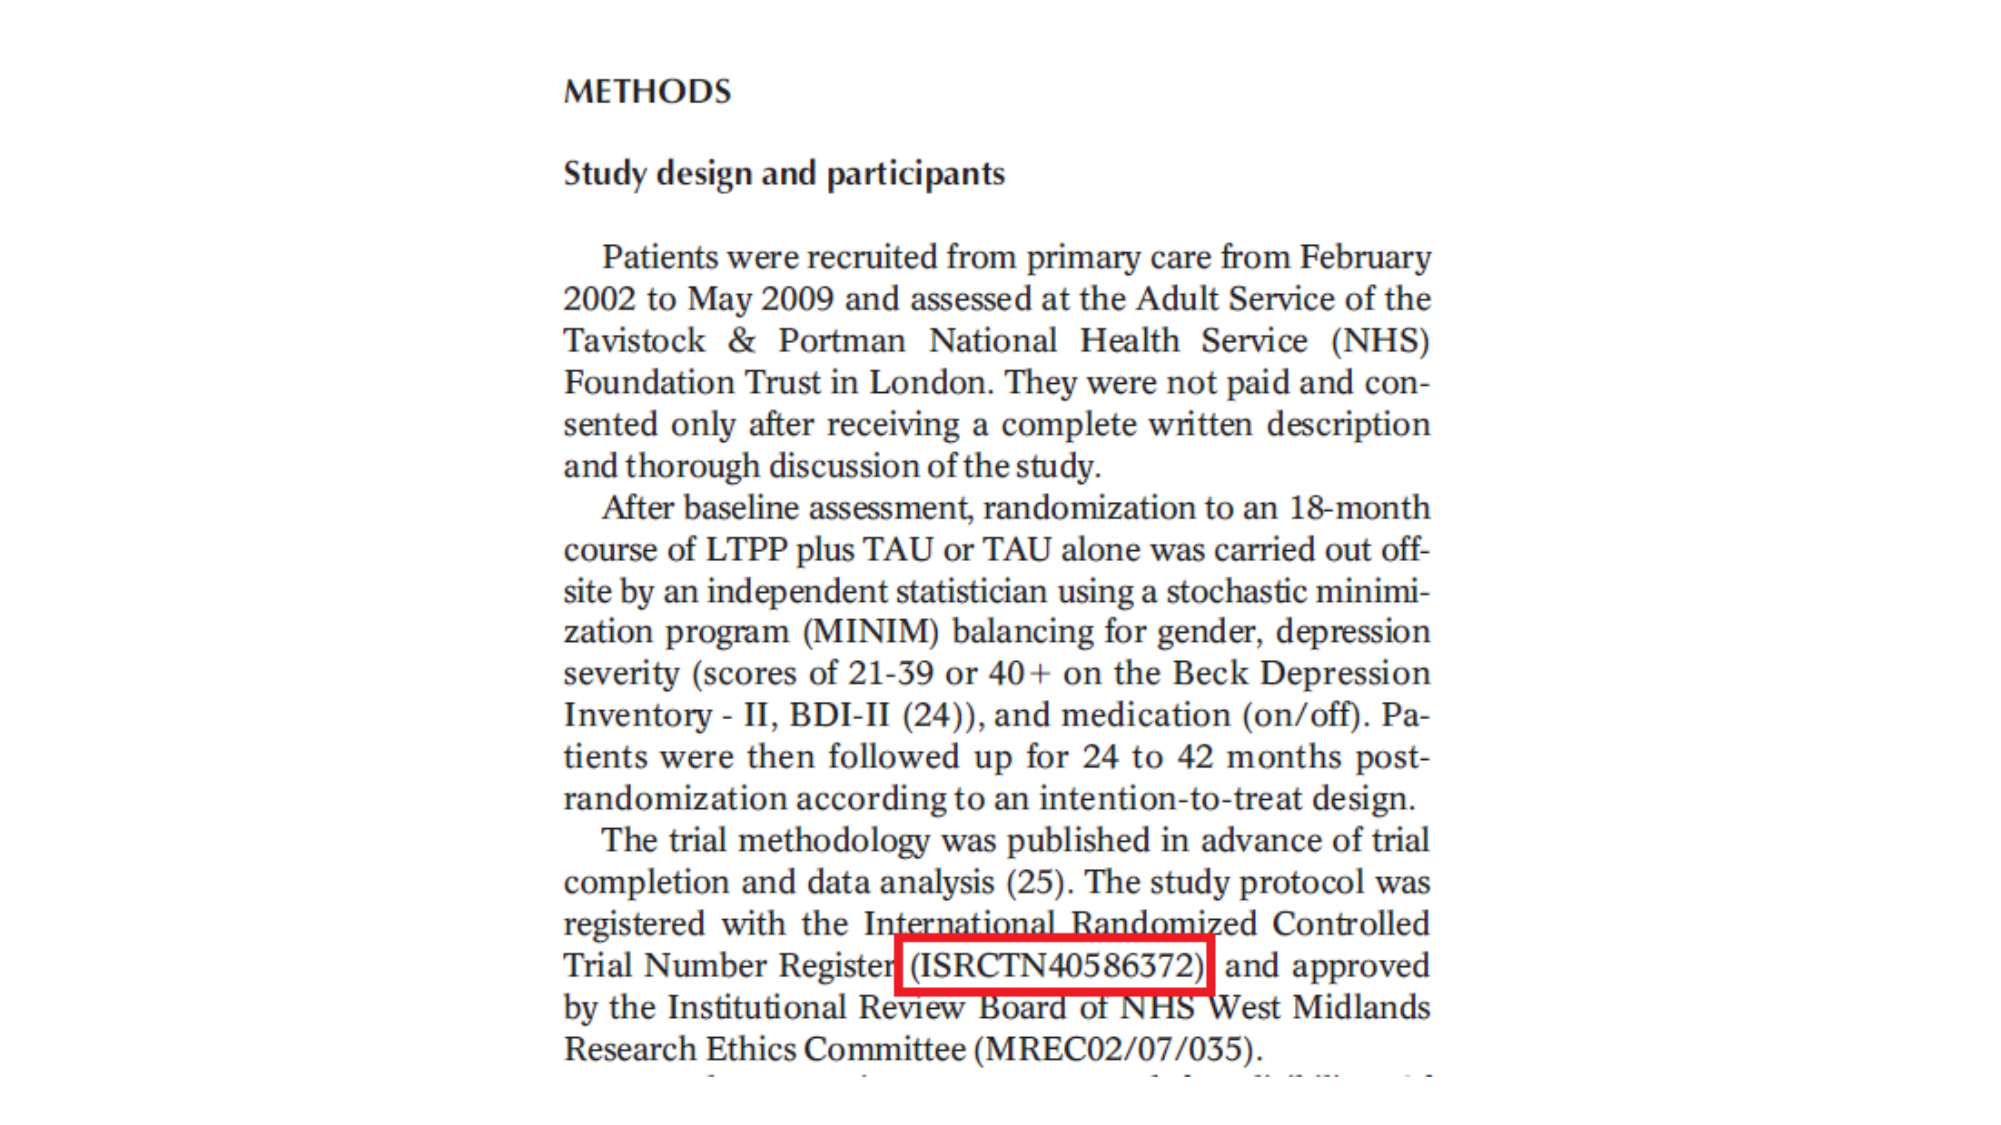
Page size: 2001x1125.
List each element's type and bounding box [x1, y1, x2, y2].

picture [542, 65, 1452, 1077]
